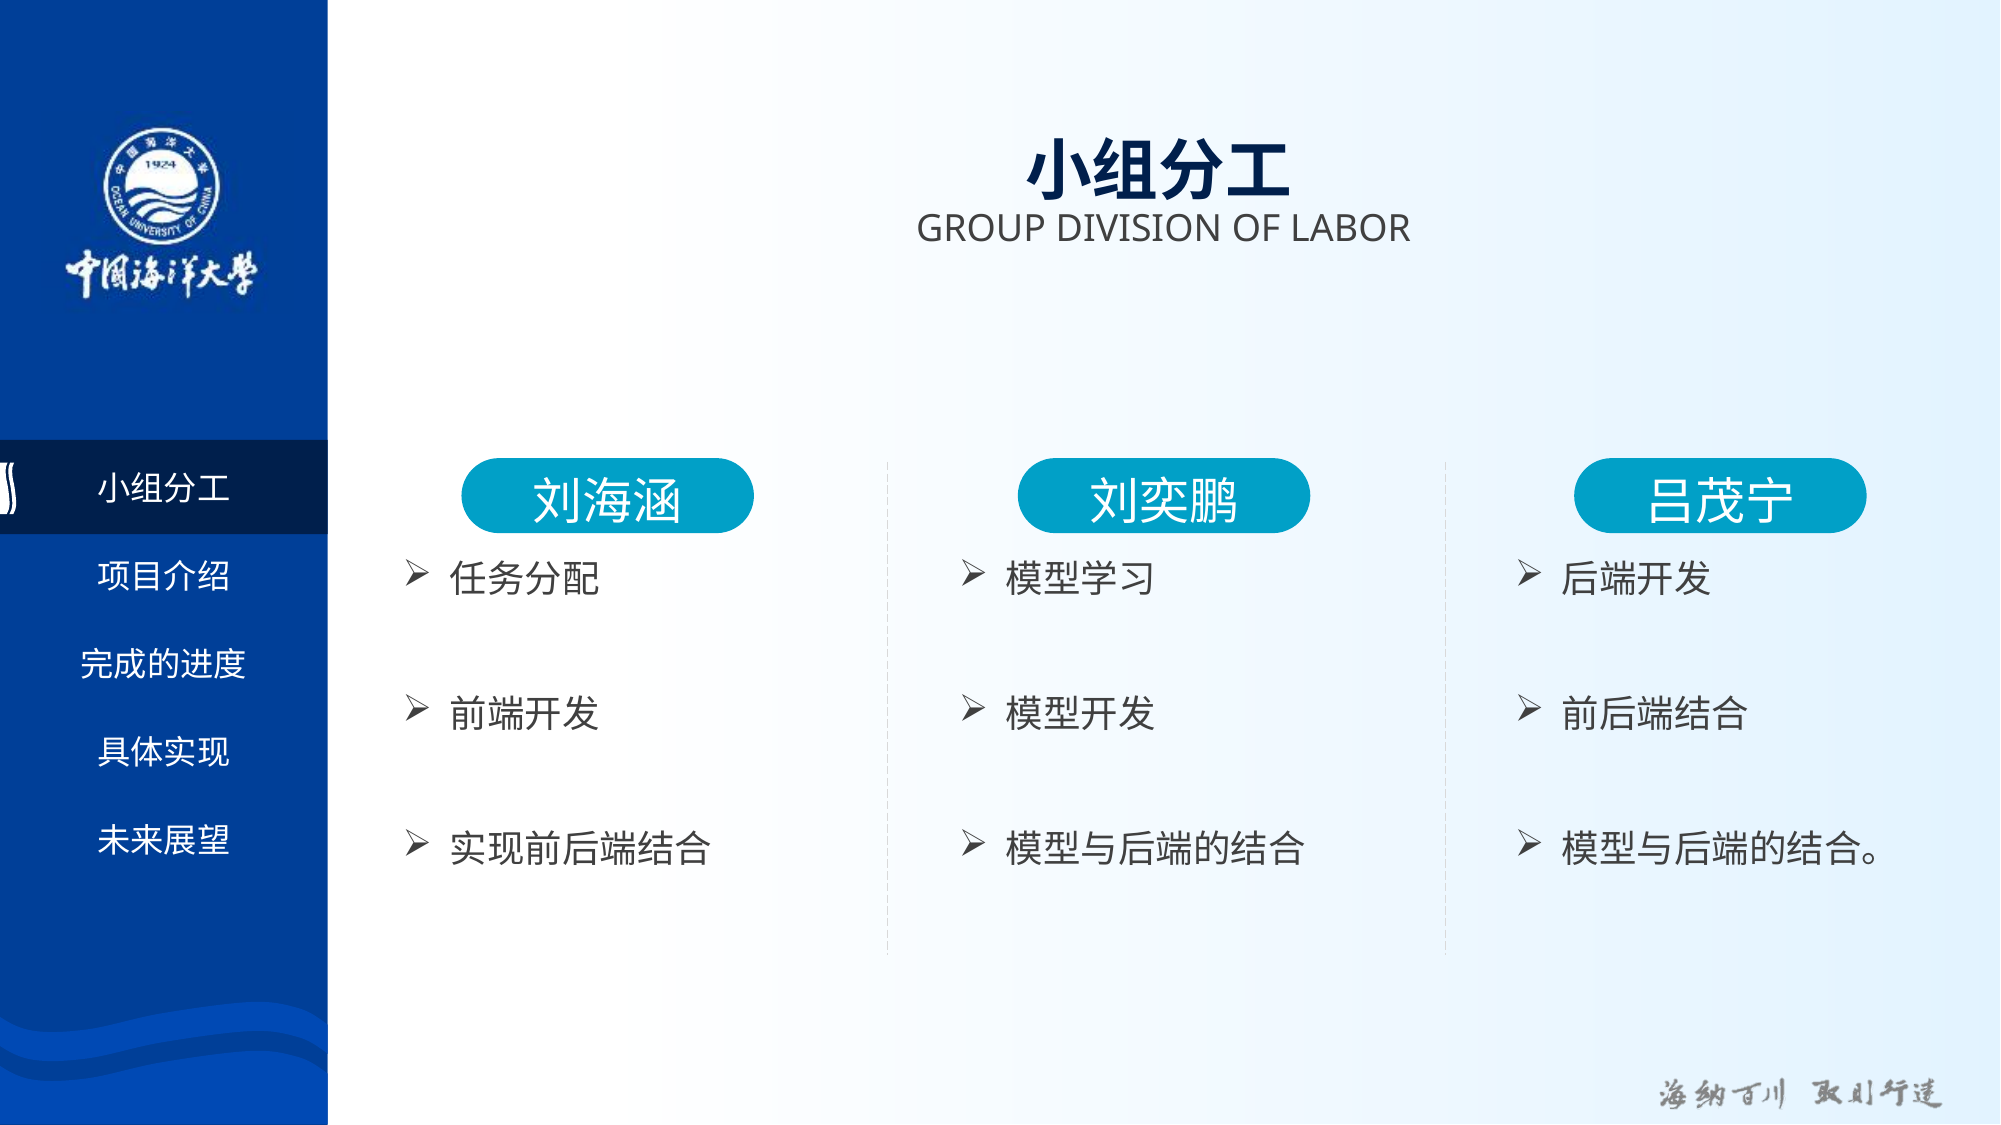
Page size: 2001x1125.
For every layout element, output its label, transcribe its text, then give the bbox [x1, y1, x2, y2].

list 刘奕鹏 [986, 468, 1342, 540]
list 后端开发 前后端结合 模型与后端的结合。 [1499, 525, 1940, 956]
list 吕茂宁 [1542, 468, 1898, 540]
picture [41, 111, 294, 314]
list 完成的进度 [13, 640, 314, 691]
title 小组分工 [587, 124, 1730, 208]
list GROUP DIVISION OF LABOR [387, 208, 1940, 420]
list 模型学习 模型开发 模型与后端的结合 [943, 525, 1384, 956]
picture [1501, 1065, 1962, 1119]
list 刘海涵 [430, 468, 786, 540]
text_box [0, 439, 328, 535]
list 任务分配 前端开发 实现前后端结合 [387, 525, 828, 956]
list 未来展望 [13, 816, 314, 867]
list 具体实现 [13, 728, 314, 779]
list 项目介绍 [13, 552, 314, 603]
